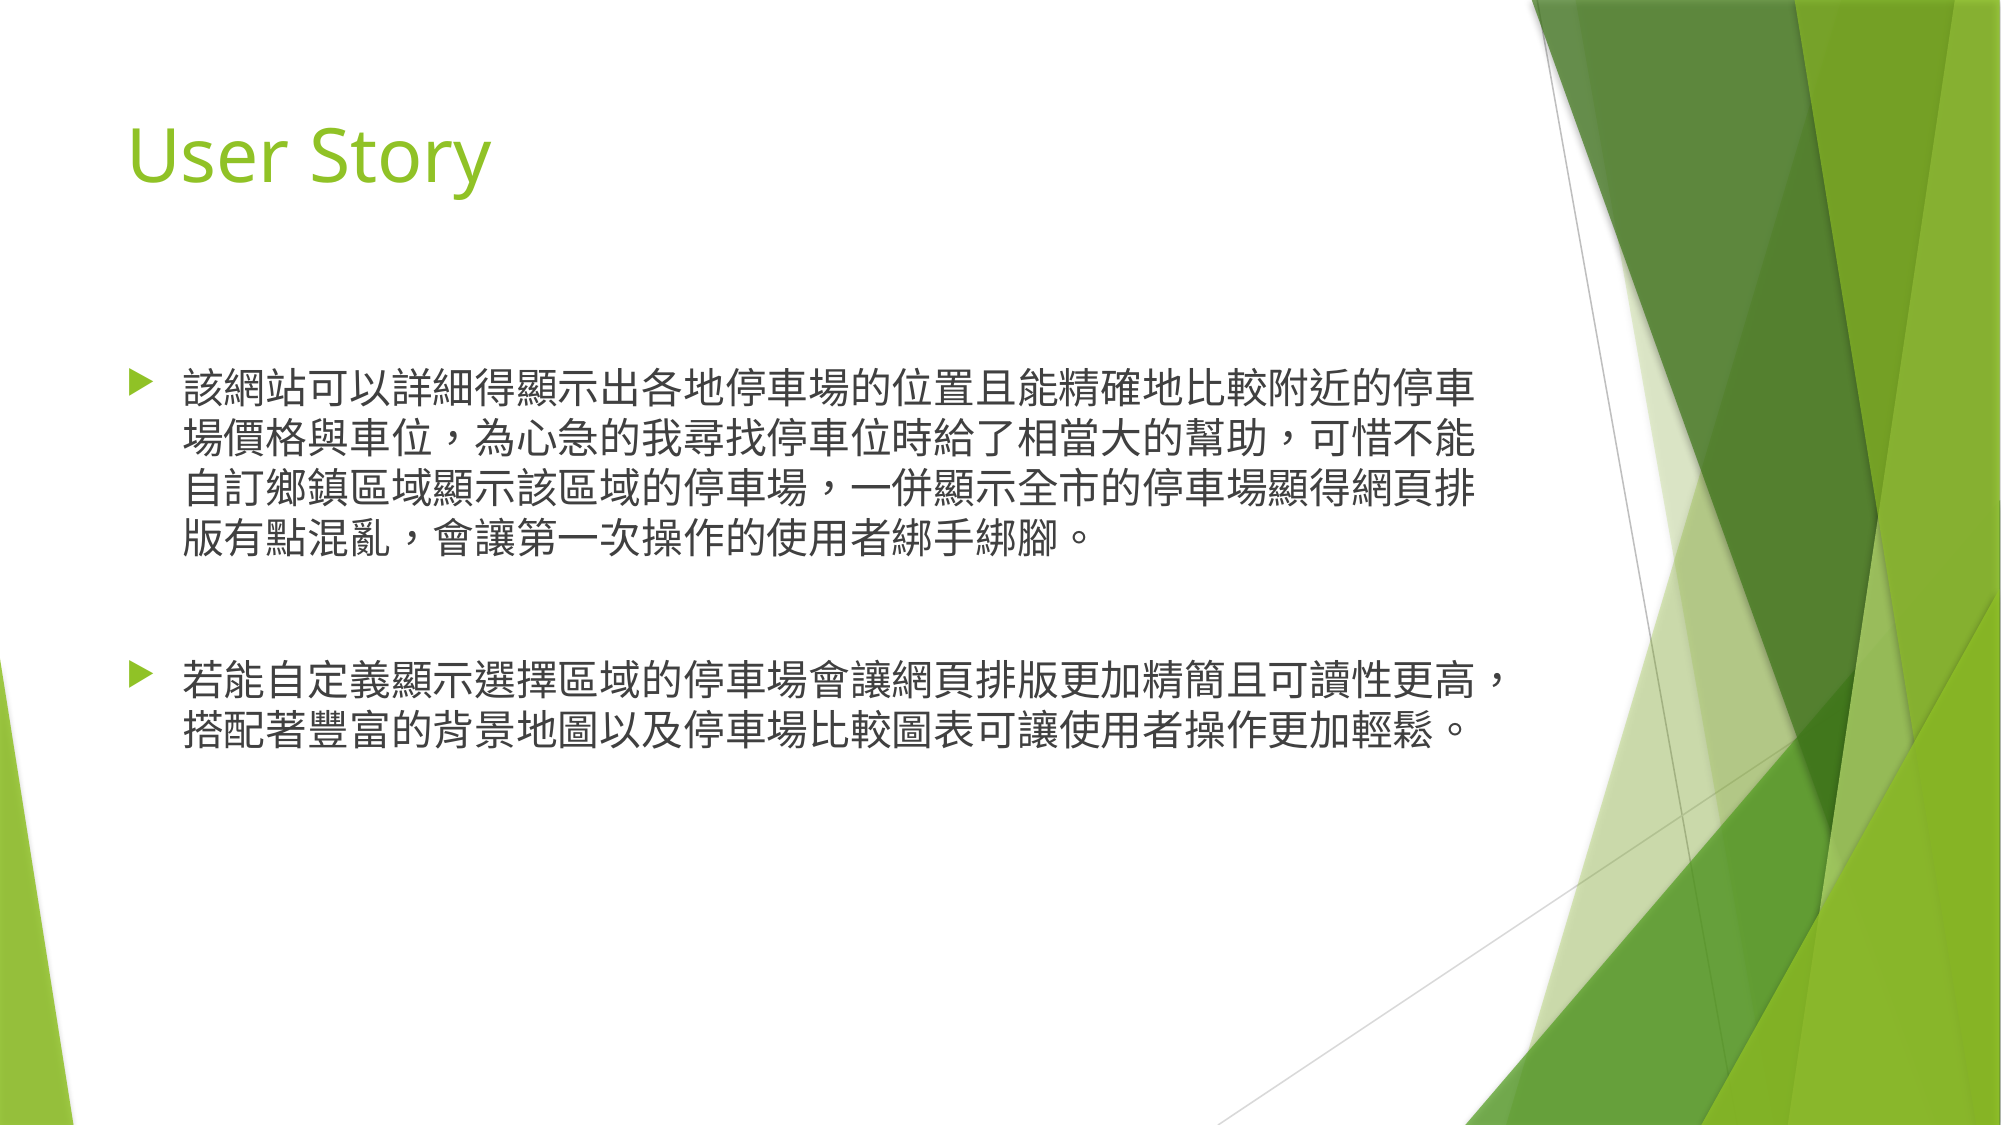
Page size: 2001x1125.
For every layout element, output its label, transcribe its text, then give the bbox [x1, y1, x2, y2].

title User Story [111, 99, 1522, 317]
list 該網站可以詳細得顯示出各地停車場的位置且能精確地比較附近的停車場價格與車位，為心急的我尋找停車位時給了相當大的幫助，可惜不能自訂鄉鎮區域顯示該區域的停車場，一併顯示全市的停車場顯得網頁排版有點混亂，會讓第一次操作的使用者綁手綁腳。 若能自定義顯示選擇區域的停車場會讓網頁排版更加精簡且可讀性更高，搭配著豐富的背景地圖以及停車場比較圖表可讓使用者操作更加輕鬆。 [111, 354, 1522, 992]
